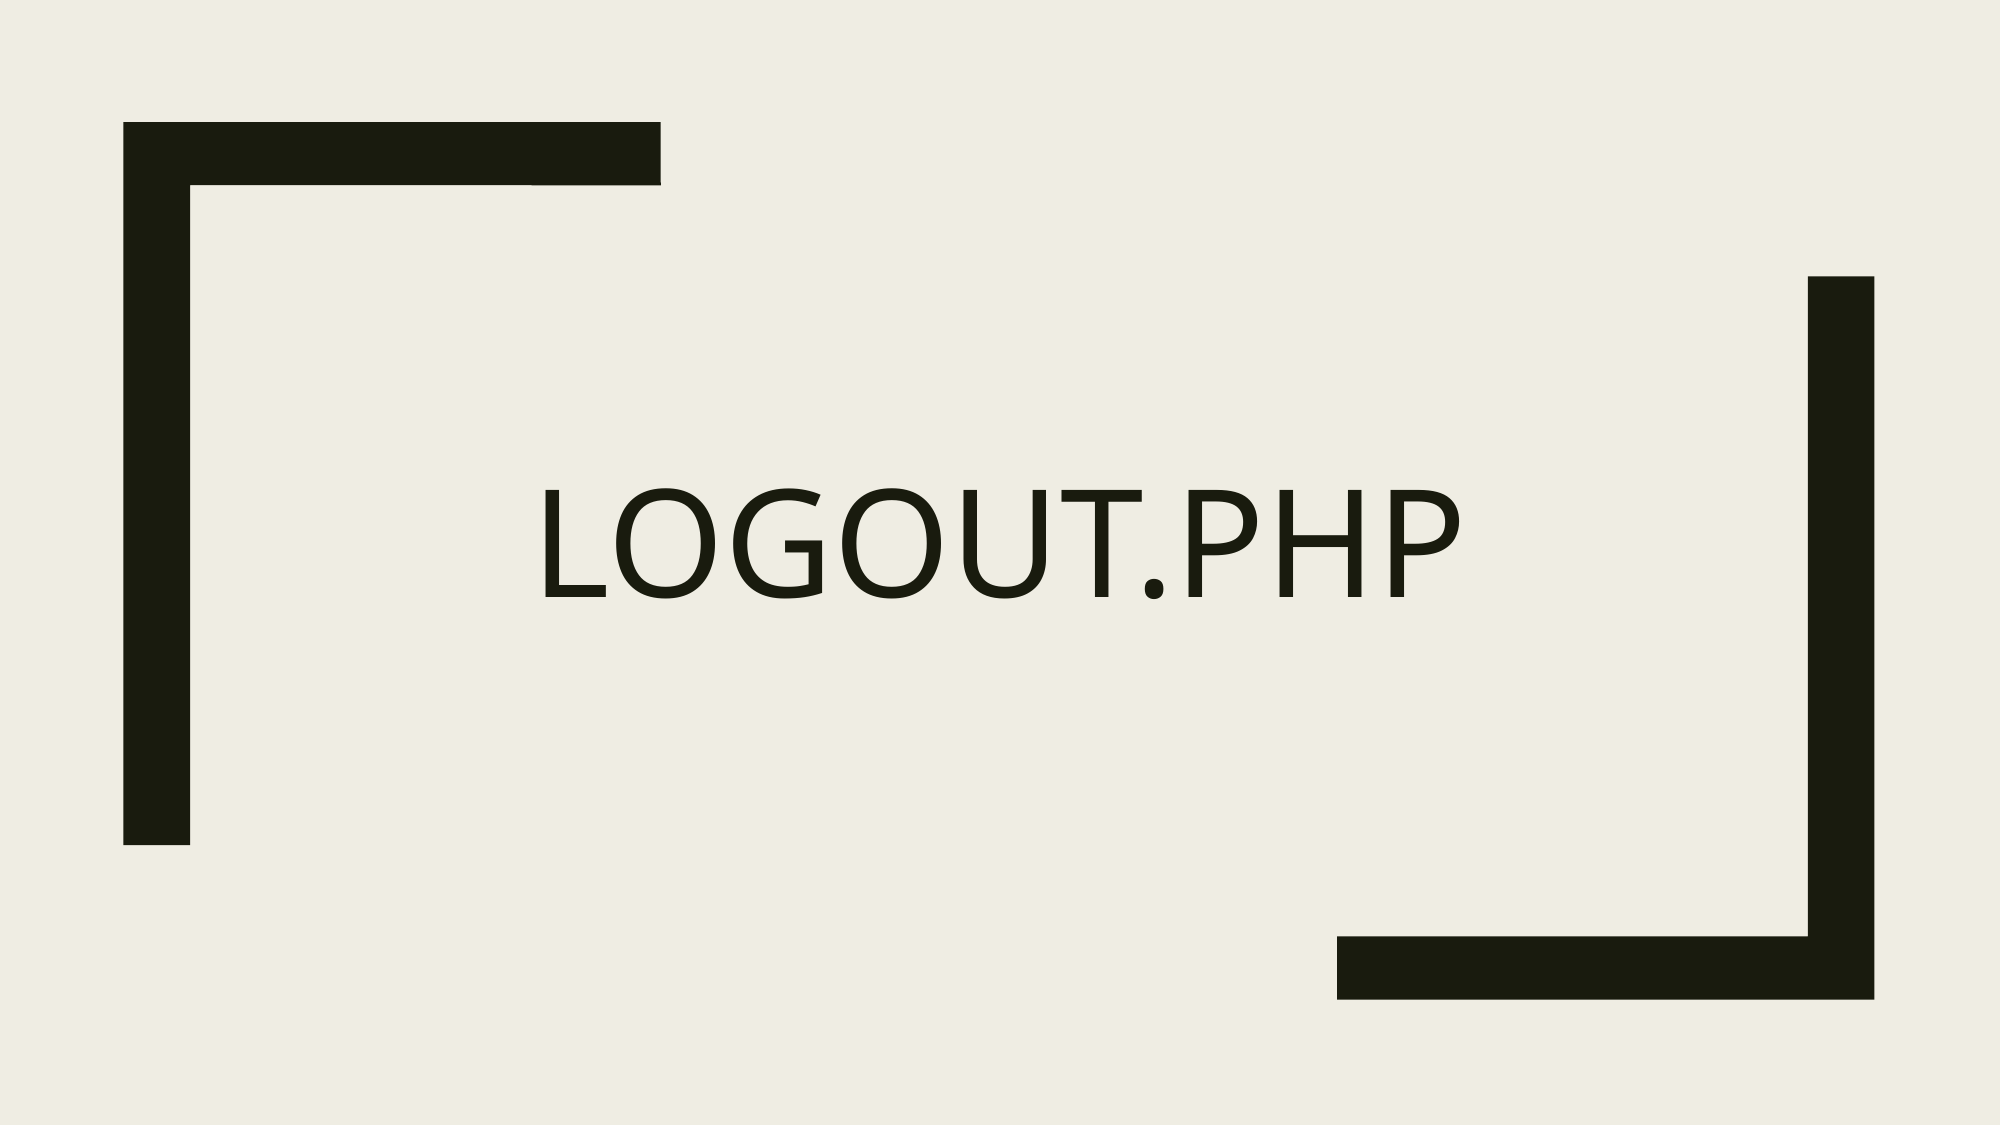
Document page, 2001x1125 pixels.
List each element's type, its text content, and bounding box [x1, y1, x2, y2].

title Logout.php [314, 293, 1686, 638]
